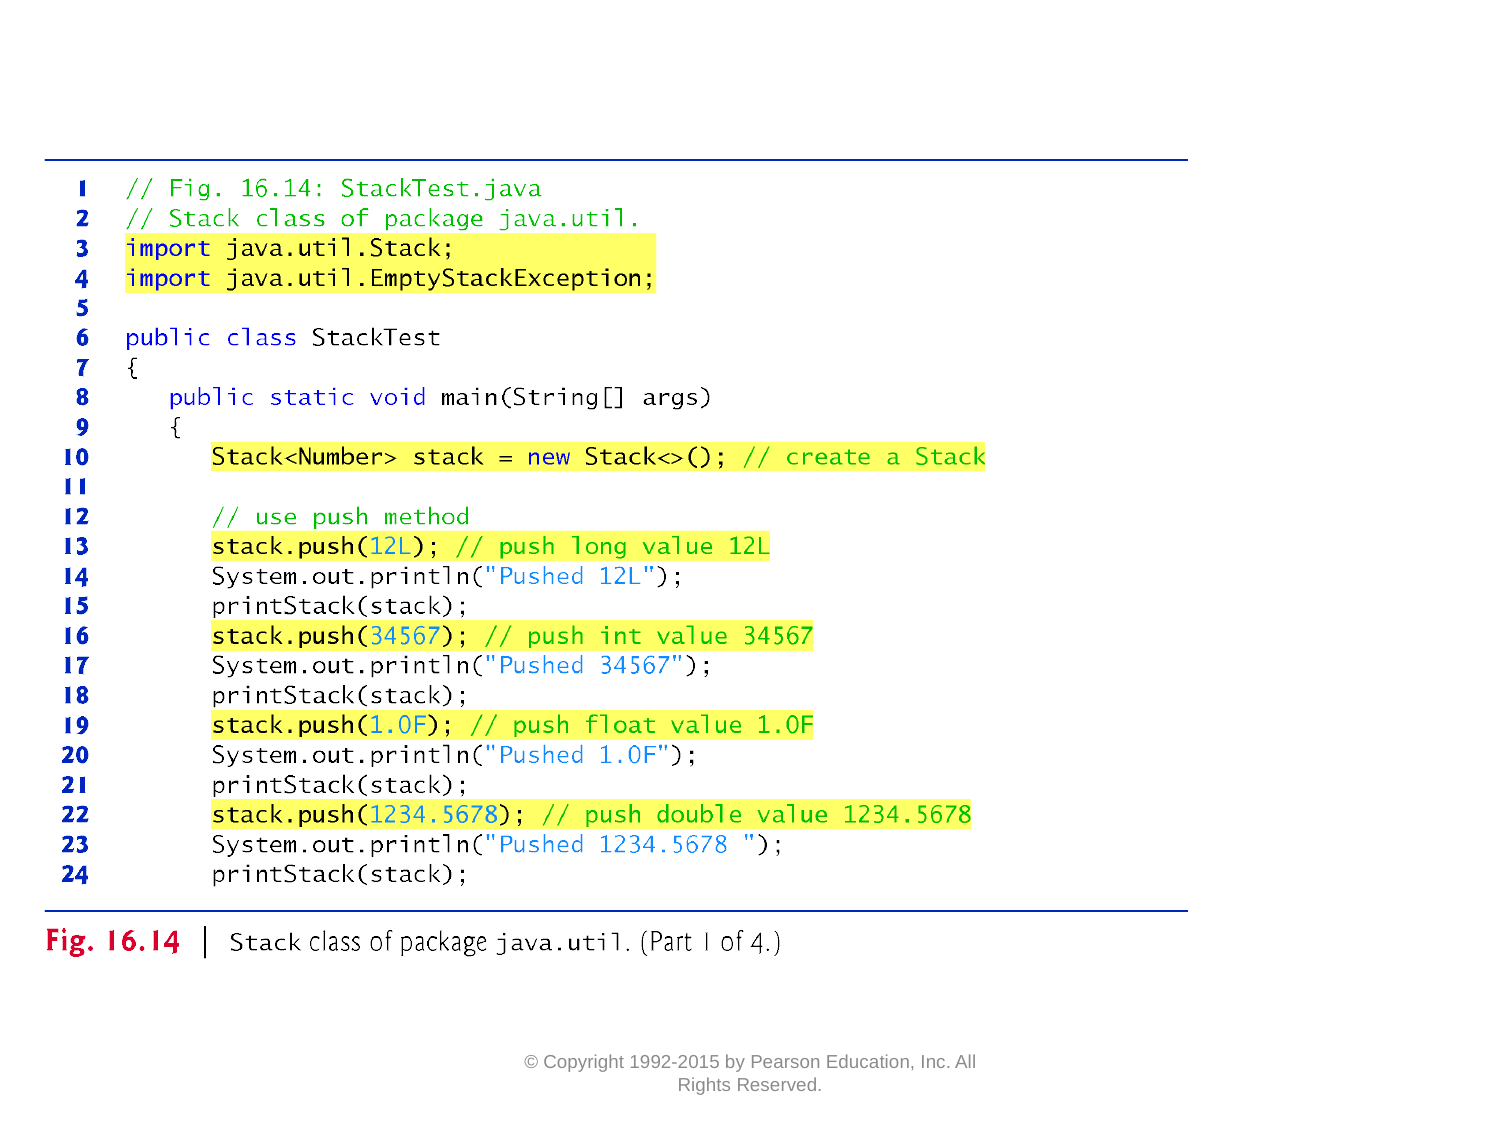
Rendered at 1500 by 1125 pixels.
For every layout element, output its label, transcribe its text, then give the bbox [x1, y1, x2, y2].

picture [0, 106, 1500, 1018]
footer © Copyright 1992-2015 by Pearson Education, Inc. All Rights Reserved. [496, 1042, 1004, 1103]
